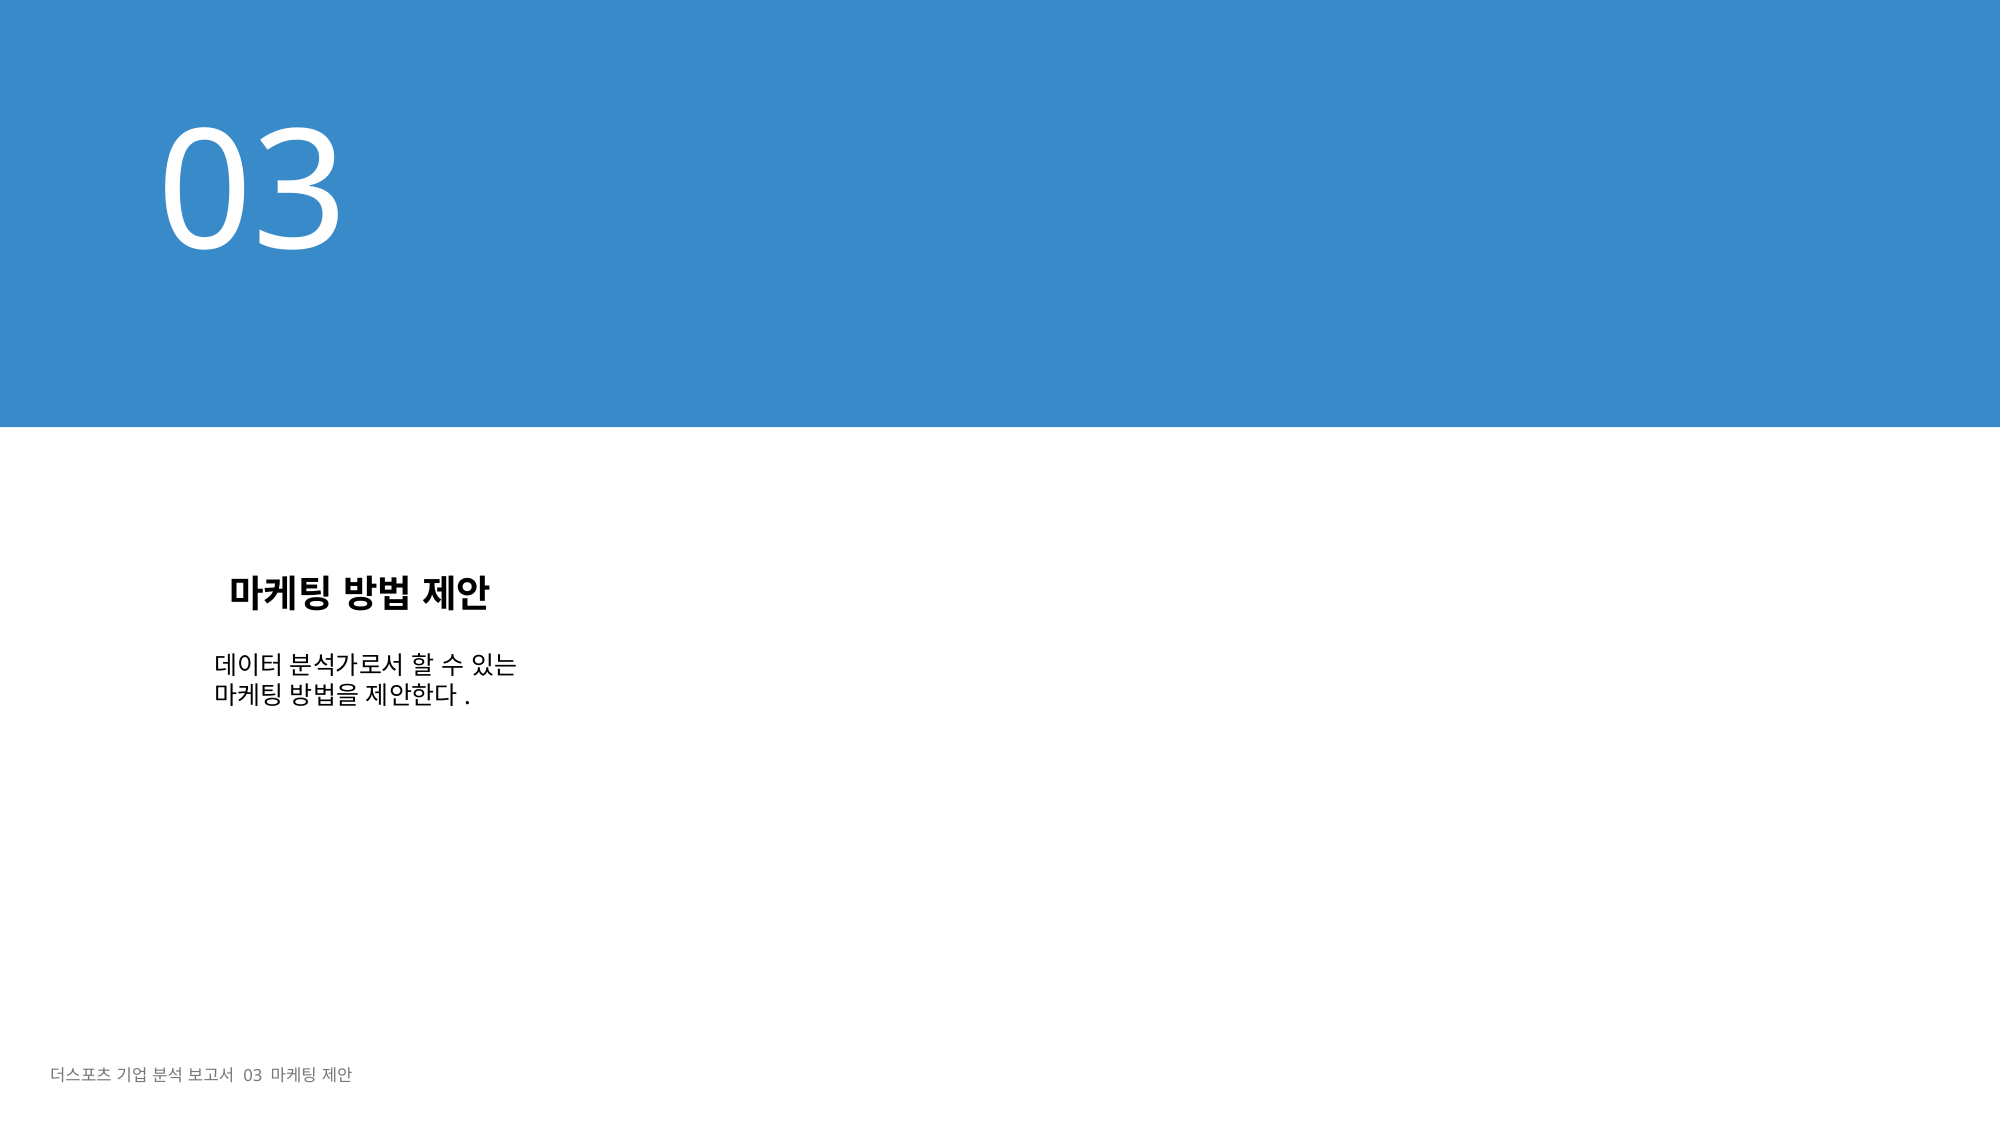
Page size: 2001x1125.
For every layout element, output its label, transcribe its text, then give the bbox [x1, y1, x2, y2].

text_box 데이터 분석가로서 할 수 있는 마케팅 방법을 제안한다. [199, 641, 768, 717]
text_box [0, 0, 2000, 428]
text_box 더스포츠 기업 분석 보고서 03 마케팅 제안 [35, 1057, 1071, 1093]
text_box 03 [142, 74, 363, 289]
text_box 마케팅 방법 제안 [214, 562, 507, 623]
